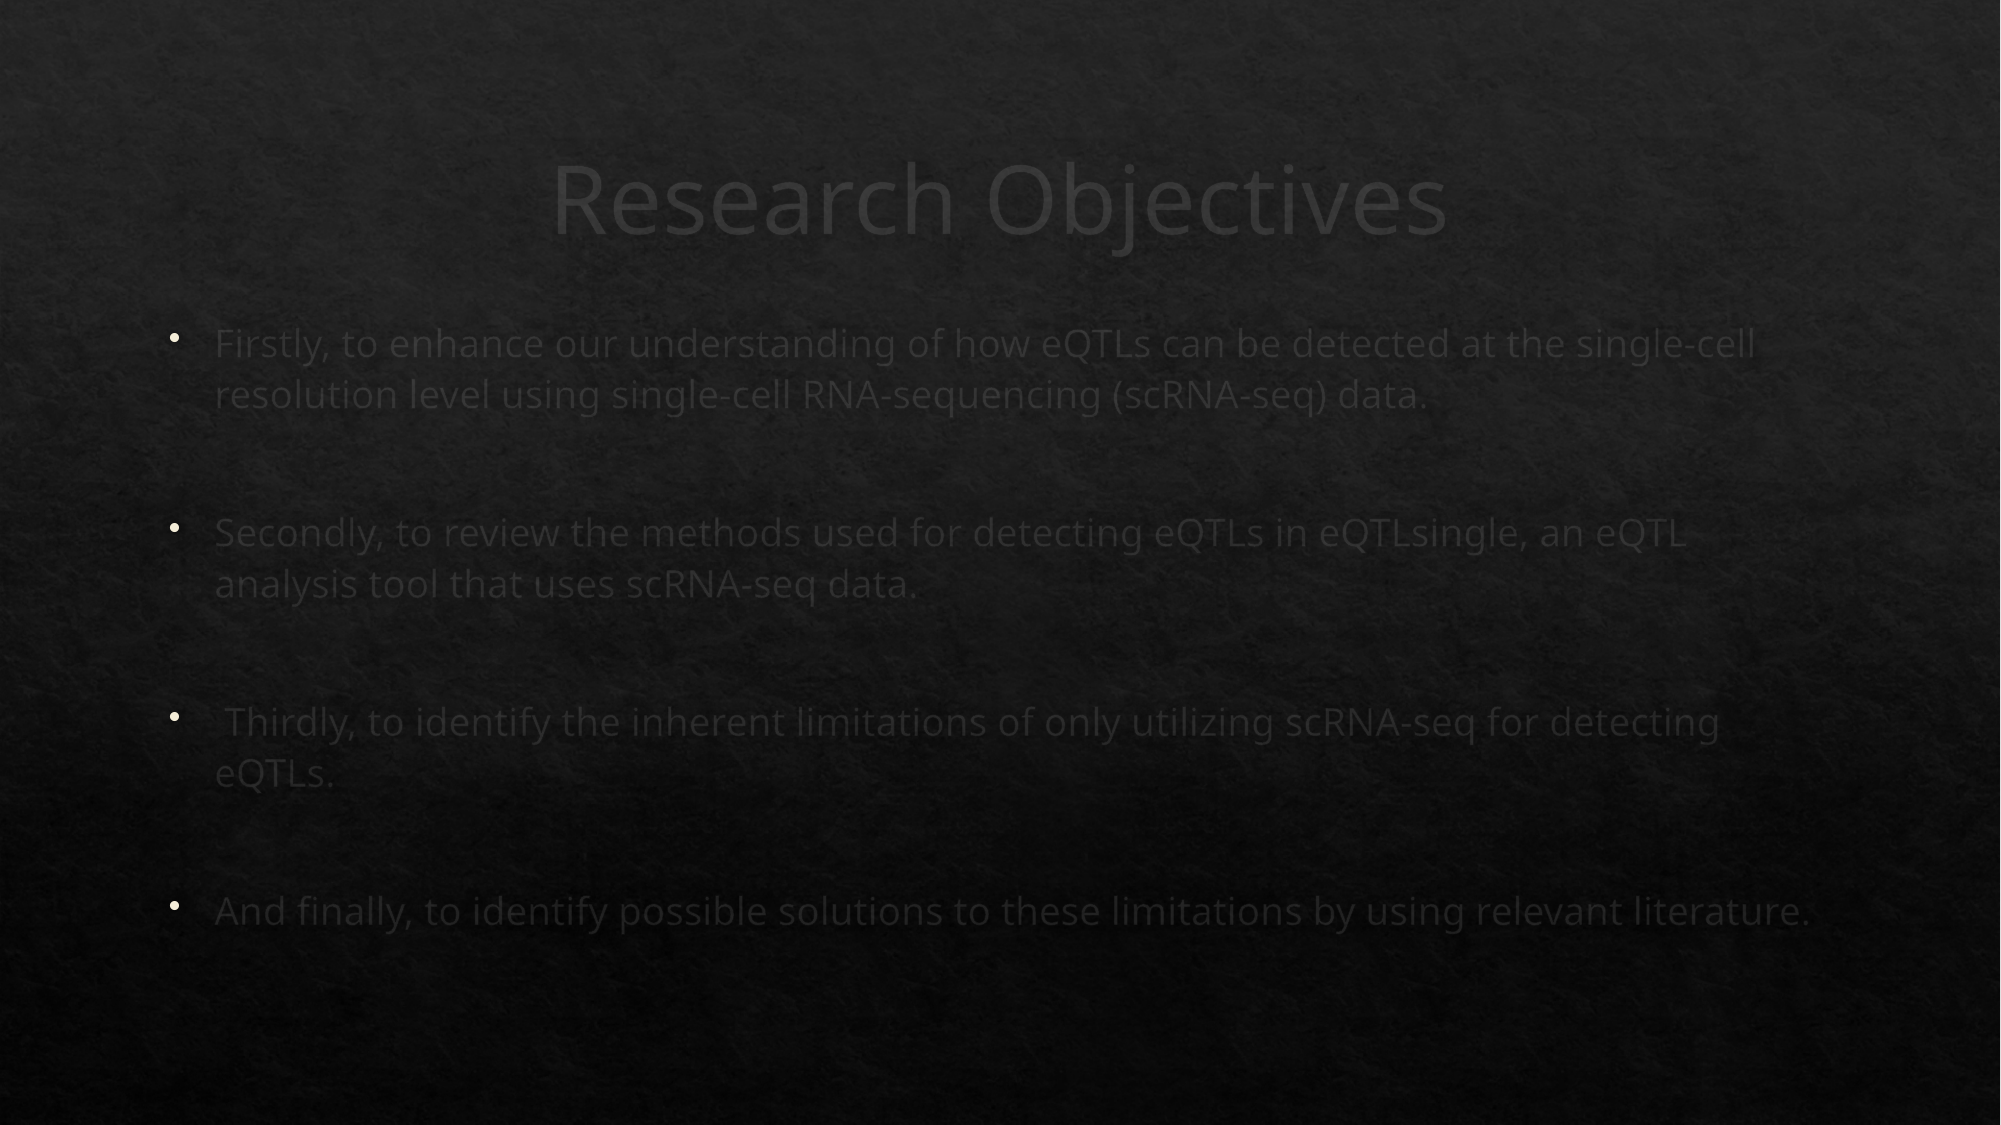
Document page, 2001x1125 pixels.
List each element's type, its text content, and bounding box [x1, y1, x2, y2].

list Firstly, to enhance our understanding of how eQTLs can be detected at the single-cell resolution level using single-cell RNA-sequencing (scRNA-seq) data. Secondly, to review the methods used for detecting eQTLs in eQTLsingle, an eQTL analysis tool that uses scRNA-seq data. Thirdly, to identify the inherent limitations of only utilizing scRNA-seq for detecting eQTLs. And finally, to identify possible solutions to these limitations by using relevant literature. [149, 306, 1849, 997]
title Research Objectives [149, 99, 1849, 301]
